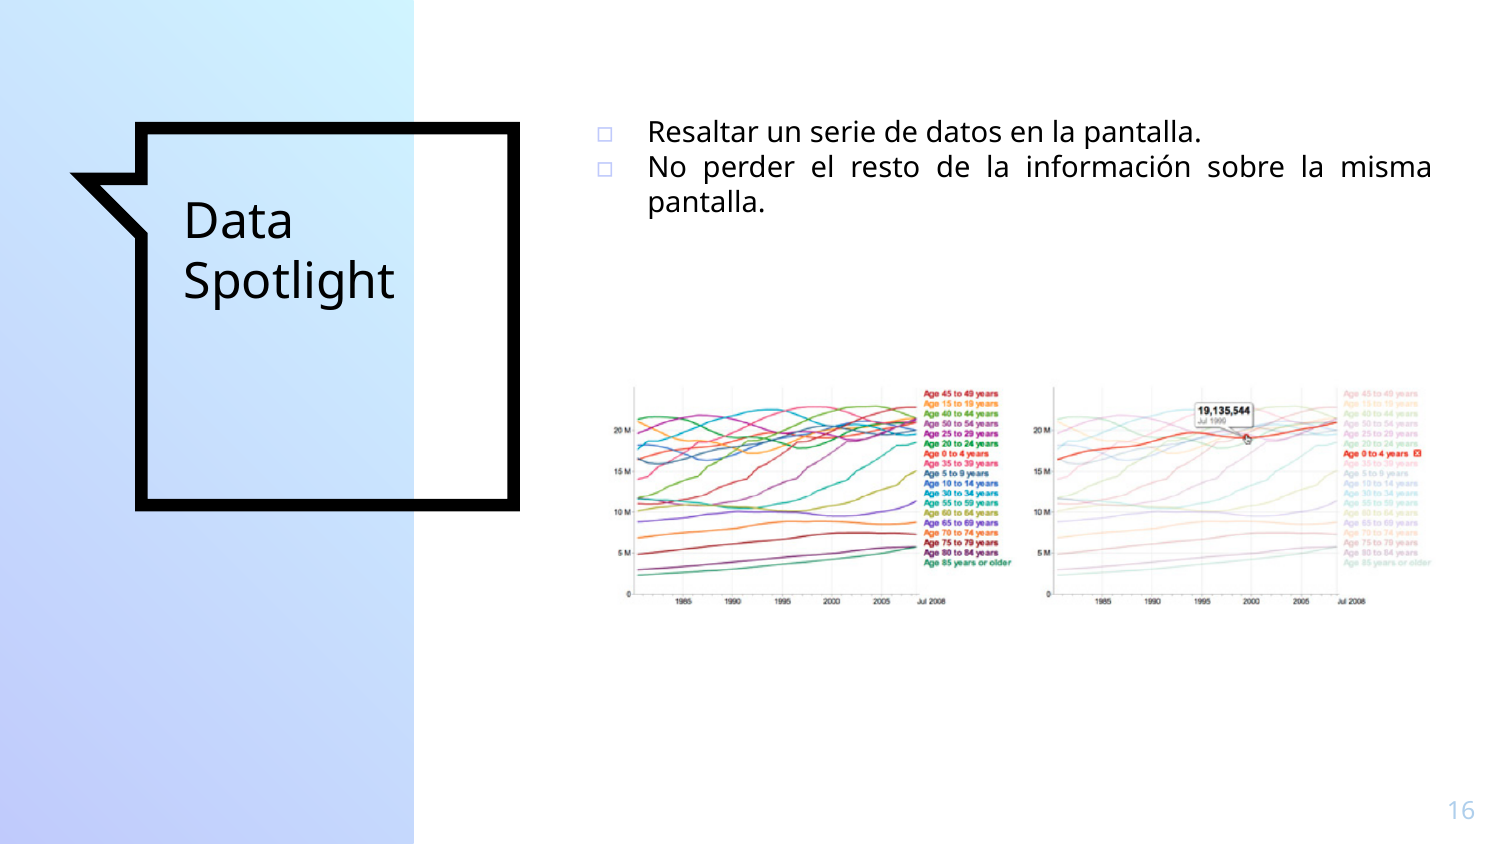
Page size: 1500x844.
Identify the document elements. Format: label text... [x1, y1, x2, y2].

slide_number ‹#› [1400, 779, 1491, 844]
title Data Spotlight [168, 173, 501, 486]
list Resaltar un serie de datos en la pantalla. No perder el resto de la información sobre la misma pantalla. [557, 98, 1449, 265]
picture [604, 359, 1456, 618]
